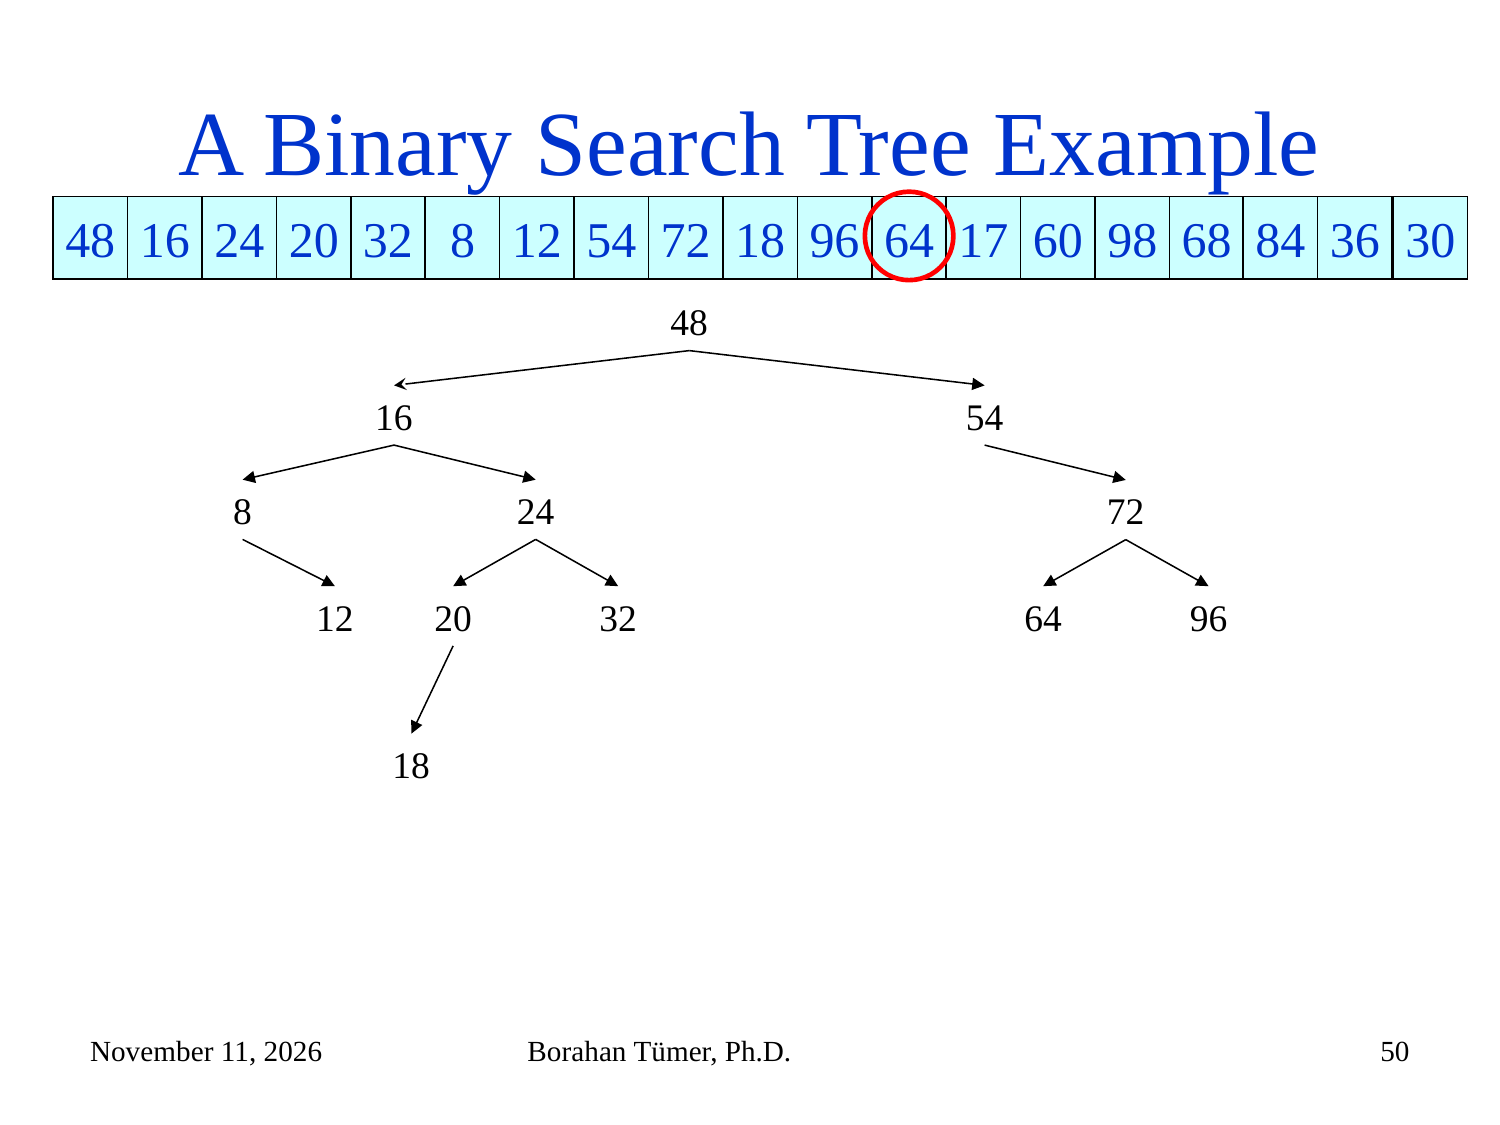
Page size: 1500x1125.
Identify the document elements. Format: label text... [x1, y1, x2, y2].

text_box 48 [655, 290, 723, 350]
title A Binary Search Tree Example [75, 45, 1425, 196]
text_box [689, 350, 985, 386]
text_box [394, 445, 536, 480]
text_box 54 [951, 385, 1019, 446]
text_box 72 [1092, 479, 1160, 540]
text_box 12 [301, 586, 369, 646]
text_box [535, 539, 619, 587]
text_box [242, 445, 394, 480]
slide_number 50 [1074, 1024, 1425, 1103]
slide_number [75, 1024, 425, 1103]
footer Borahan Tümer, Ph.D. [512, 1024, 988, 1103]
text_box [984, 445, 1126, 480]
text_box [393, 350, 689, 386]
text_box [242, 539, 335, 587]
text_box 16 [360, 385, 428, 445]
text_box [1126, 540, 1209, 587]
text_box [1043, 540, 1126, 587]
text_box 18 [377, 733, 446, 794]
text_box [411, 646, 454, 734]
text_box 20 [419, 586, 487, 646]
text_box 32 [584, 586, 652, 646]
text_box 8 [218, 479, 267, 540]
text_box 96 [1174, 586, 1243, 646]
text_box 64 [1009, 586, 1077, 646]
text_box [53, 196, 1468, 280]
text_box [453, 539, 535, 587]
text_box [890, 191, 929, 196]
text_box 24 [502, 479, 570, 539]
